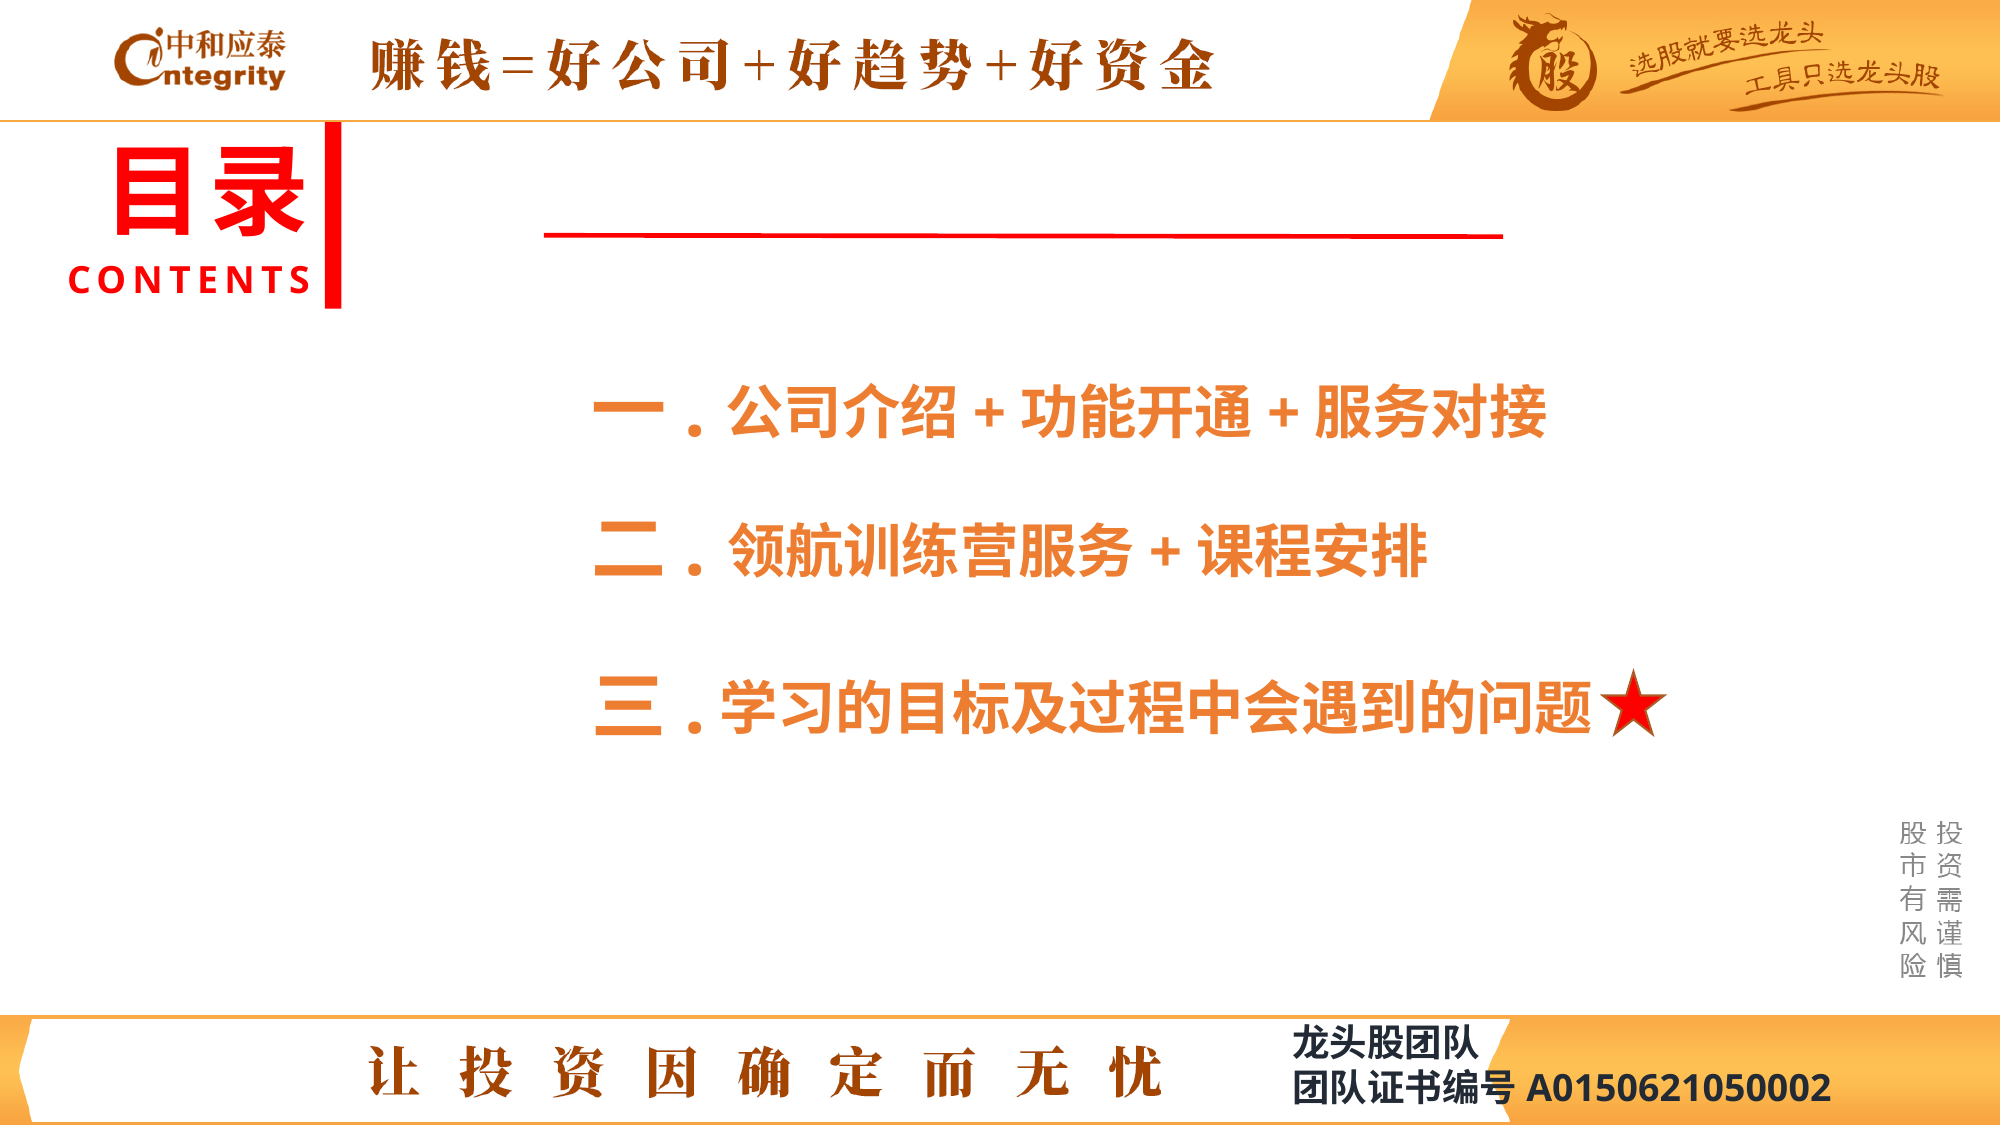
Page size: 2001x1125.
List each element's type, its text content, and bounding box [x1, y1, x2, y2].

picture [0, 0, 2000, 1125]
text_box 龙头股团队 团队证书编号A0150621050002 [1277, 1011, 1872, 1117]
text_box [1599, 668, 1668, 737]
text_box 一. [576, 353, 711, 460]
text_box 学习的目标及过程中会遇到的问题 [704, 631, 1640, 775]
text_box 二. [576, 492, 712, 599]
text_box 领航训练营服务+课程安排 [712, 492, 1679, 599]
text_box 目录 [0, 119, 325, 264]
text_box [324, 121, 342, 310]
text_box CONTENTS [21, 248, 325, 309]
text_box 三. [576, 651, 711, 758]
text_box 公司介绍+功能开通+服务对接 [711, 353, 1678, 460]
